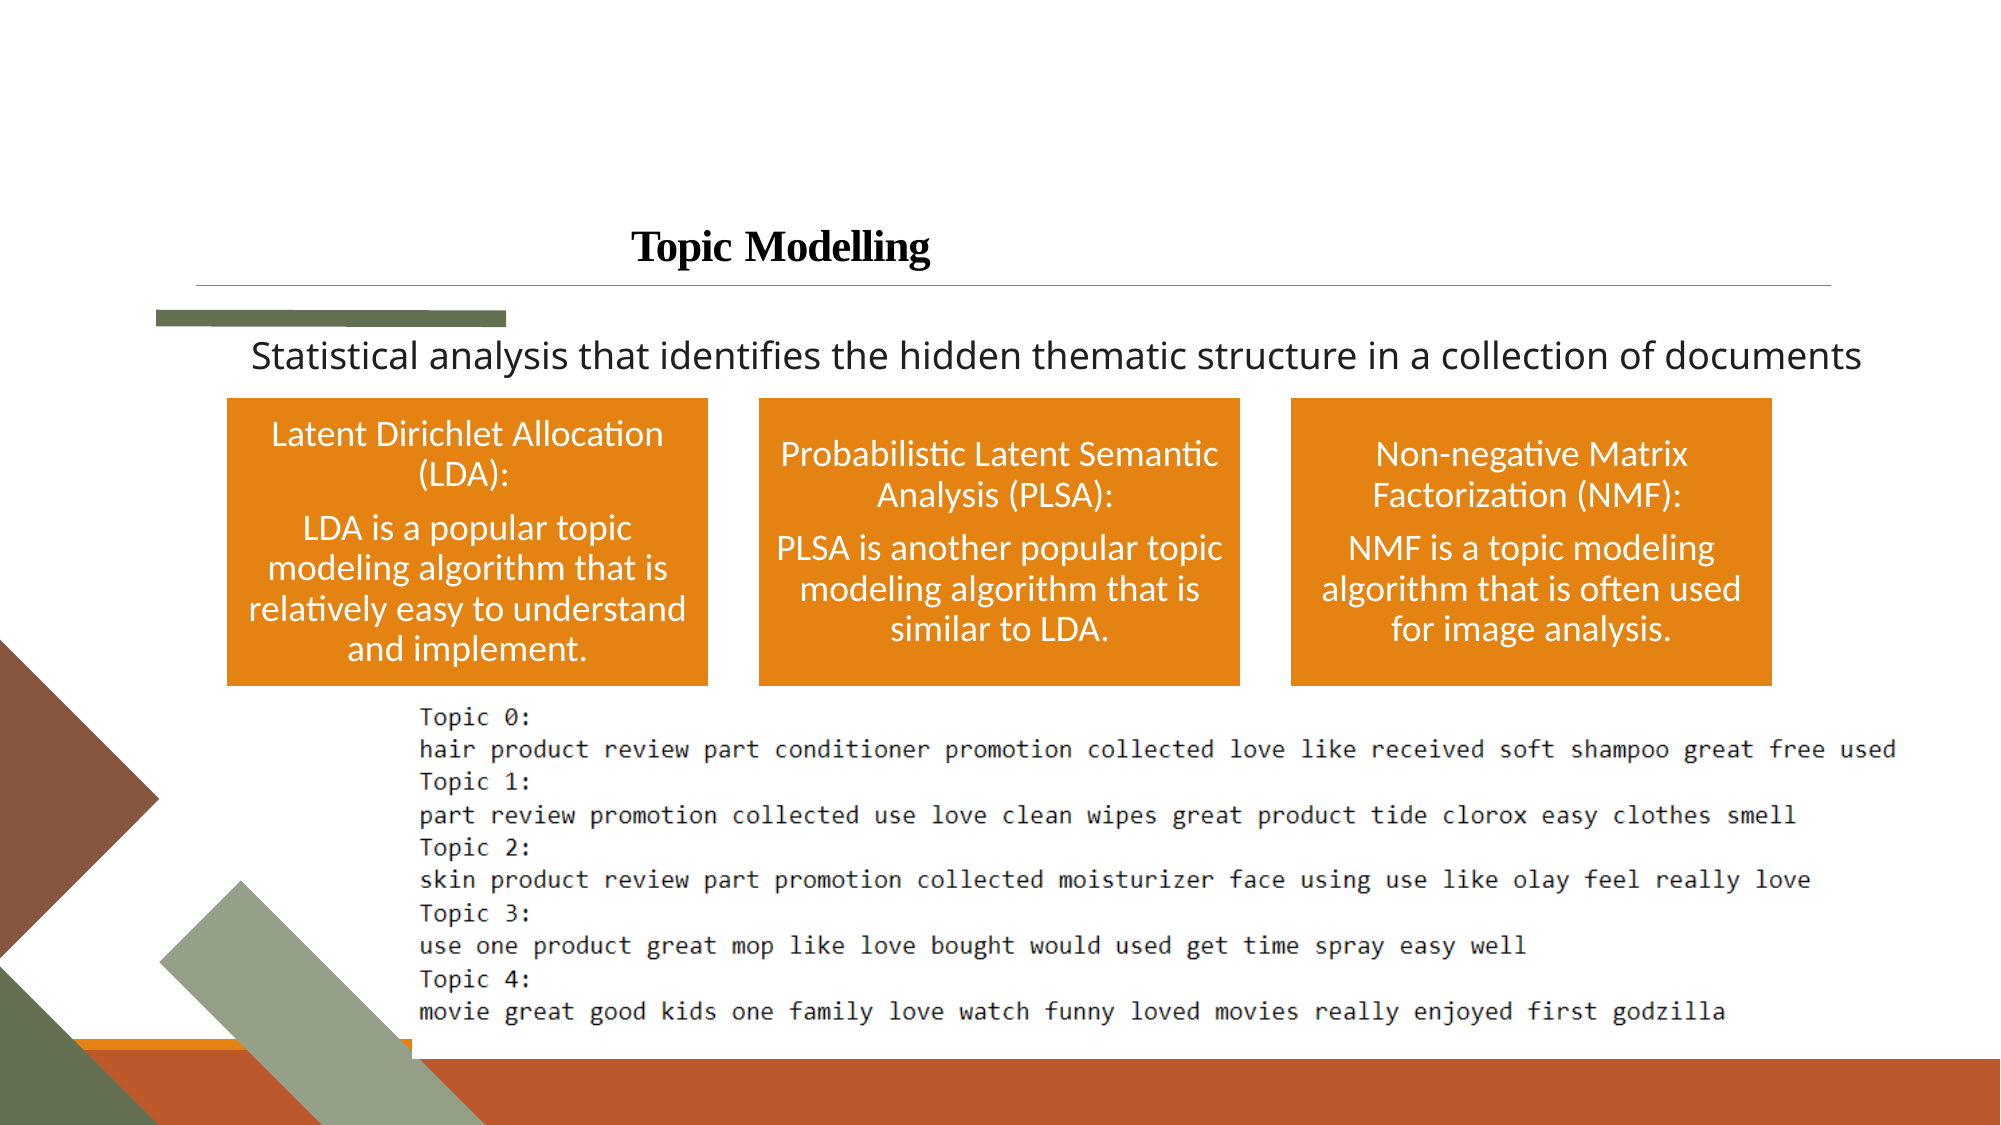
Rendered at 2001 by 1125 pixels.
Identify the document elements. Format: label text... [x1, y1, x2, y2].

title Topic Modelling [631, 224, 1442, 320]
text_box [225, 324, 1775, 760]
picture [411, 696, 2000, 1060]
text_box Statistical analysis that identifies the hidden thematic structure in a collection of documents [1784, 325, 1921, 385]
